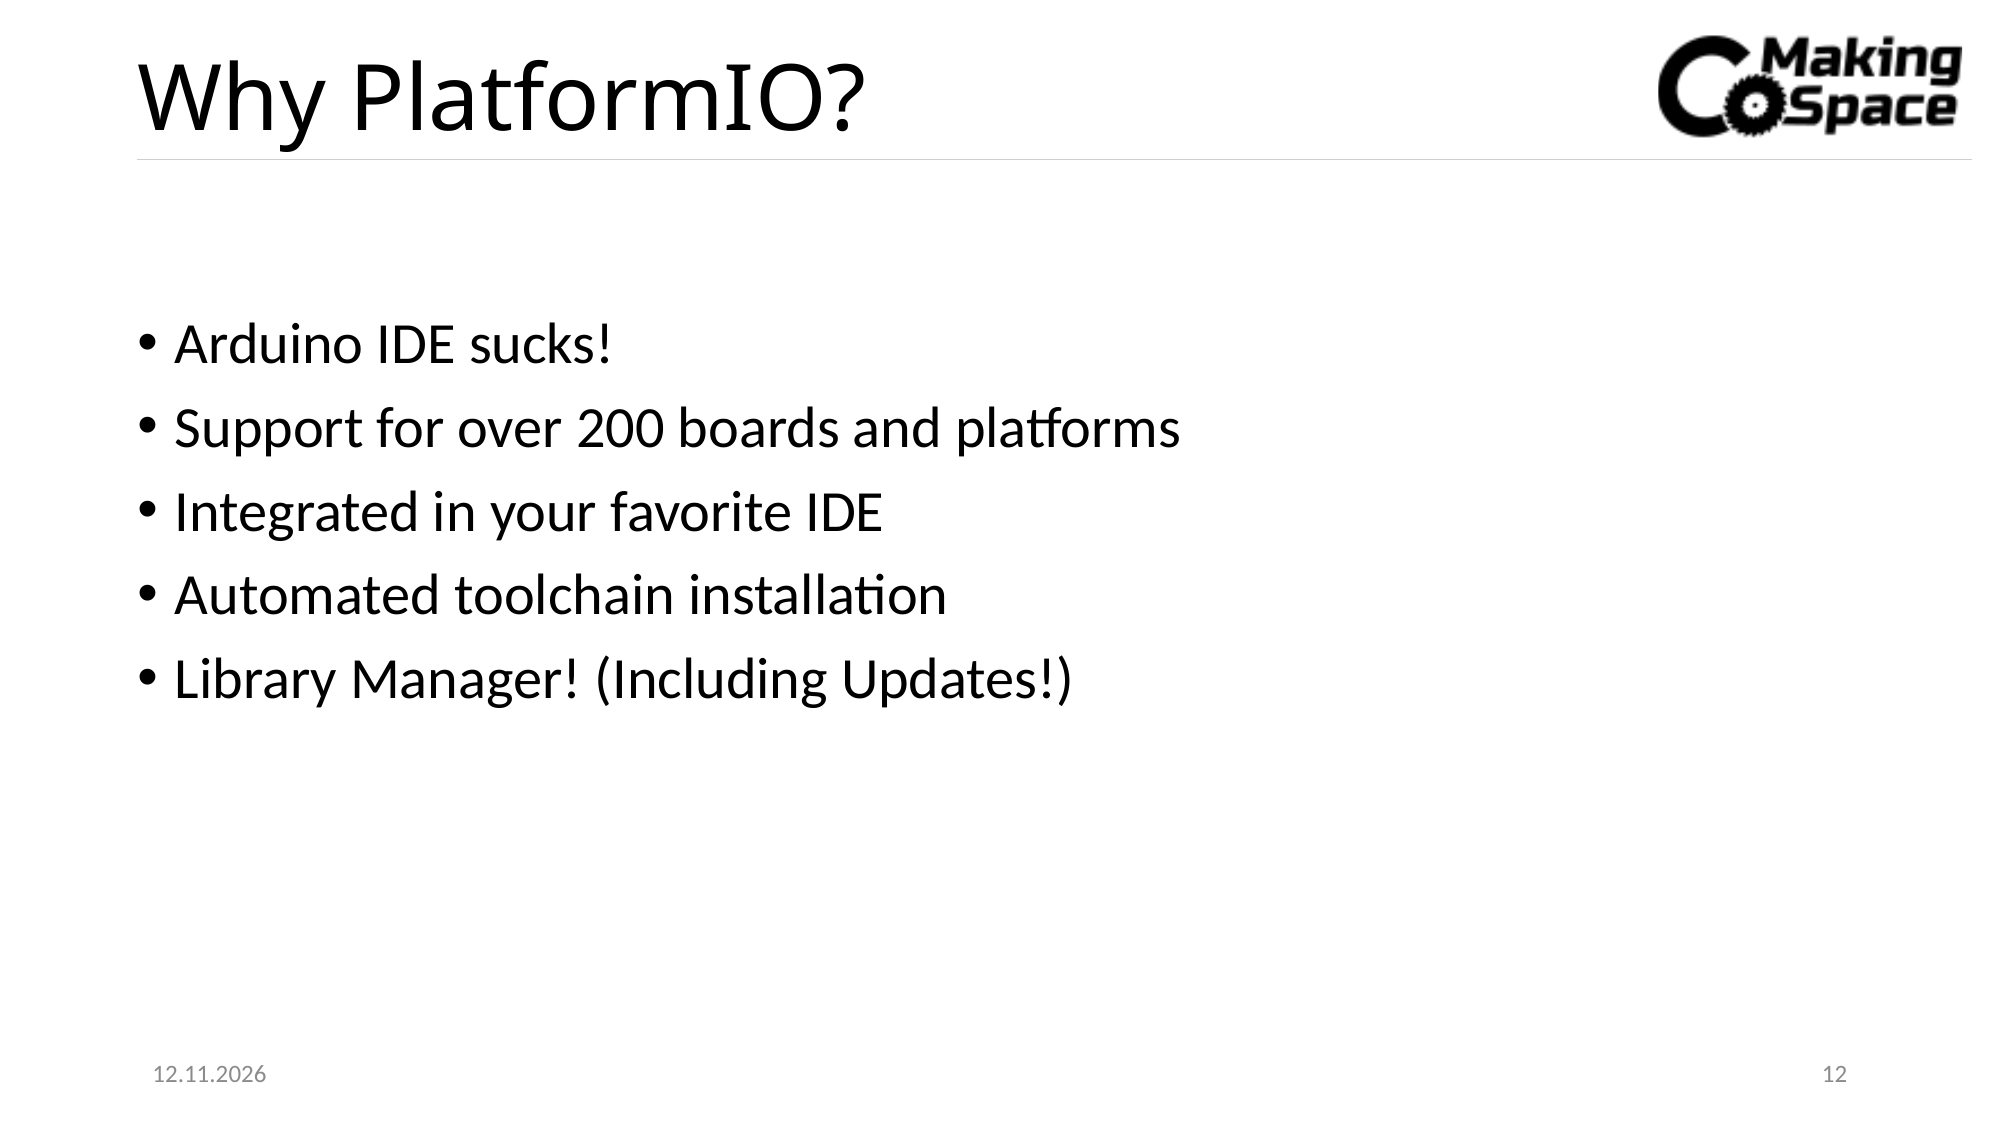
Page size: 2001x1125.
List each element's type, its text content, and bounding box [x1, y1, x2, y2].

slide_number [137, 1042, 588, 1103]
picture [1658, 22, 1963, 156]
title Why PlatformIO? [137, 30, 1863, 159]
slide_number 12 [1412, 1042, 1863, 1103]
list Arduino IDE sucks! Support for over 200 boards and platforms Integrated in your favorite IDE Automated toolchain installation Library Manager! (Including Updates!) [137, 305, 1863, 1020]
